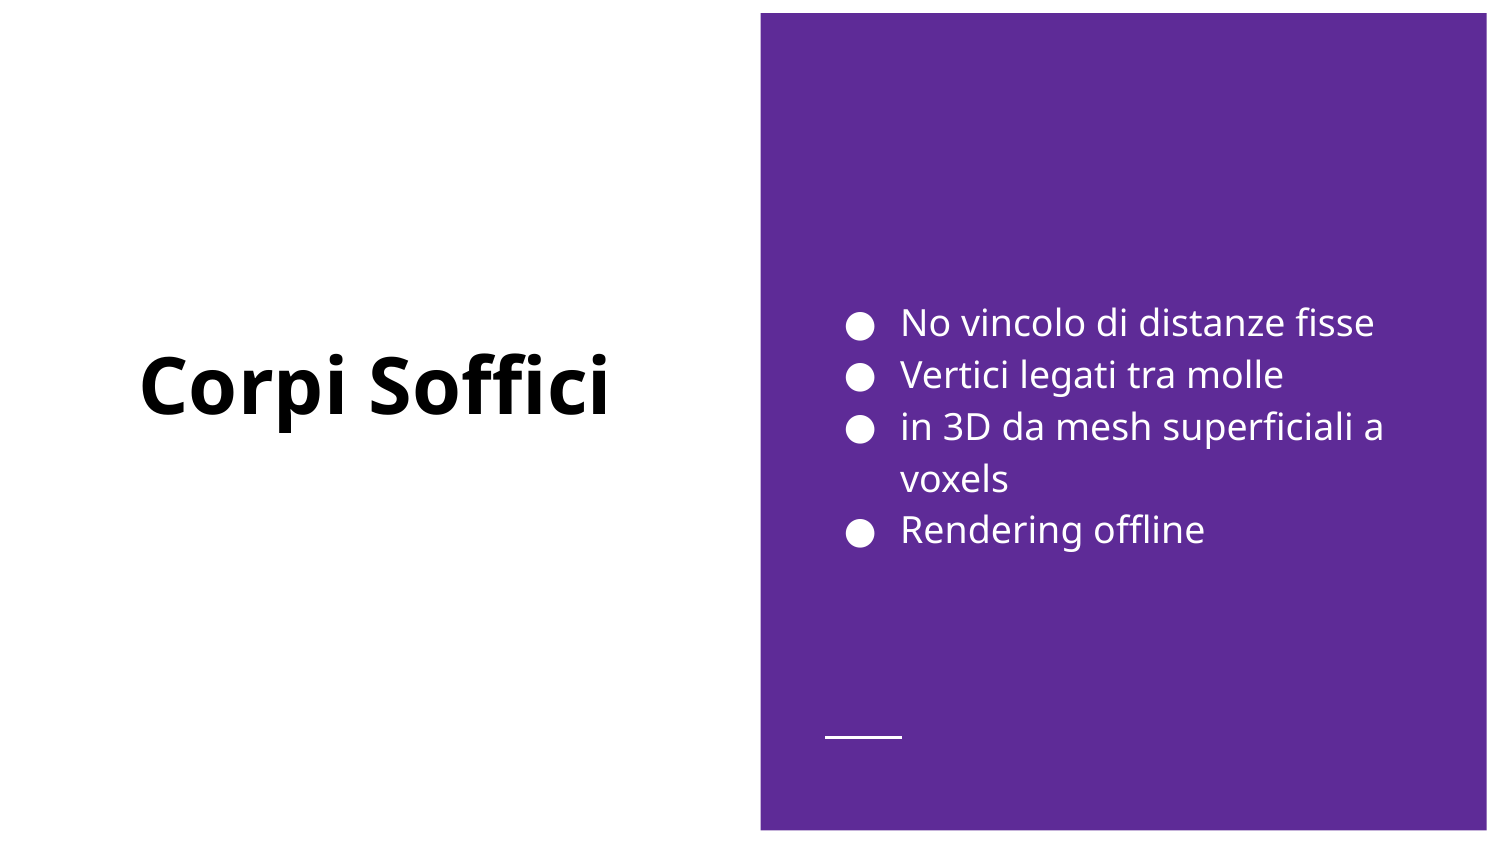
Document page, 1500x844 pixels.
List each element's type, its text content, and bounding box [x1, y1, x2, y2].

list No vincolo di distanze fisse Vertici legati tra molle in 3D da mesh superficiali a voxels Rendering offline [810, 118, 1440, 725]
title Corpi Soffici [43, 193, 708, 446]
